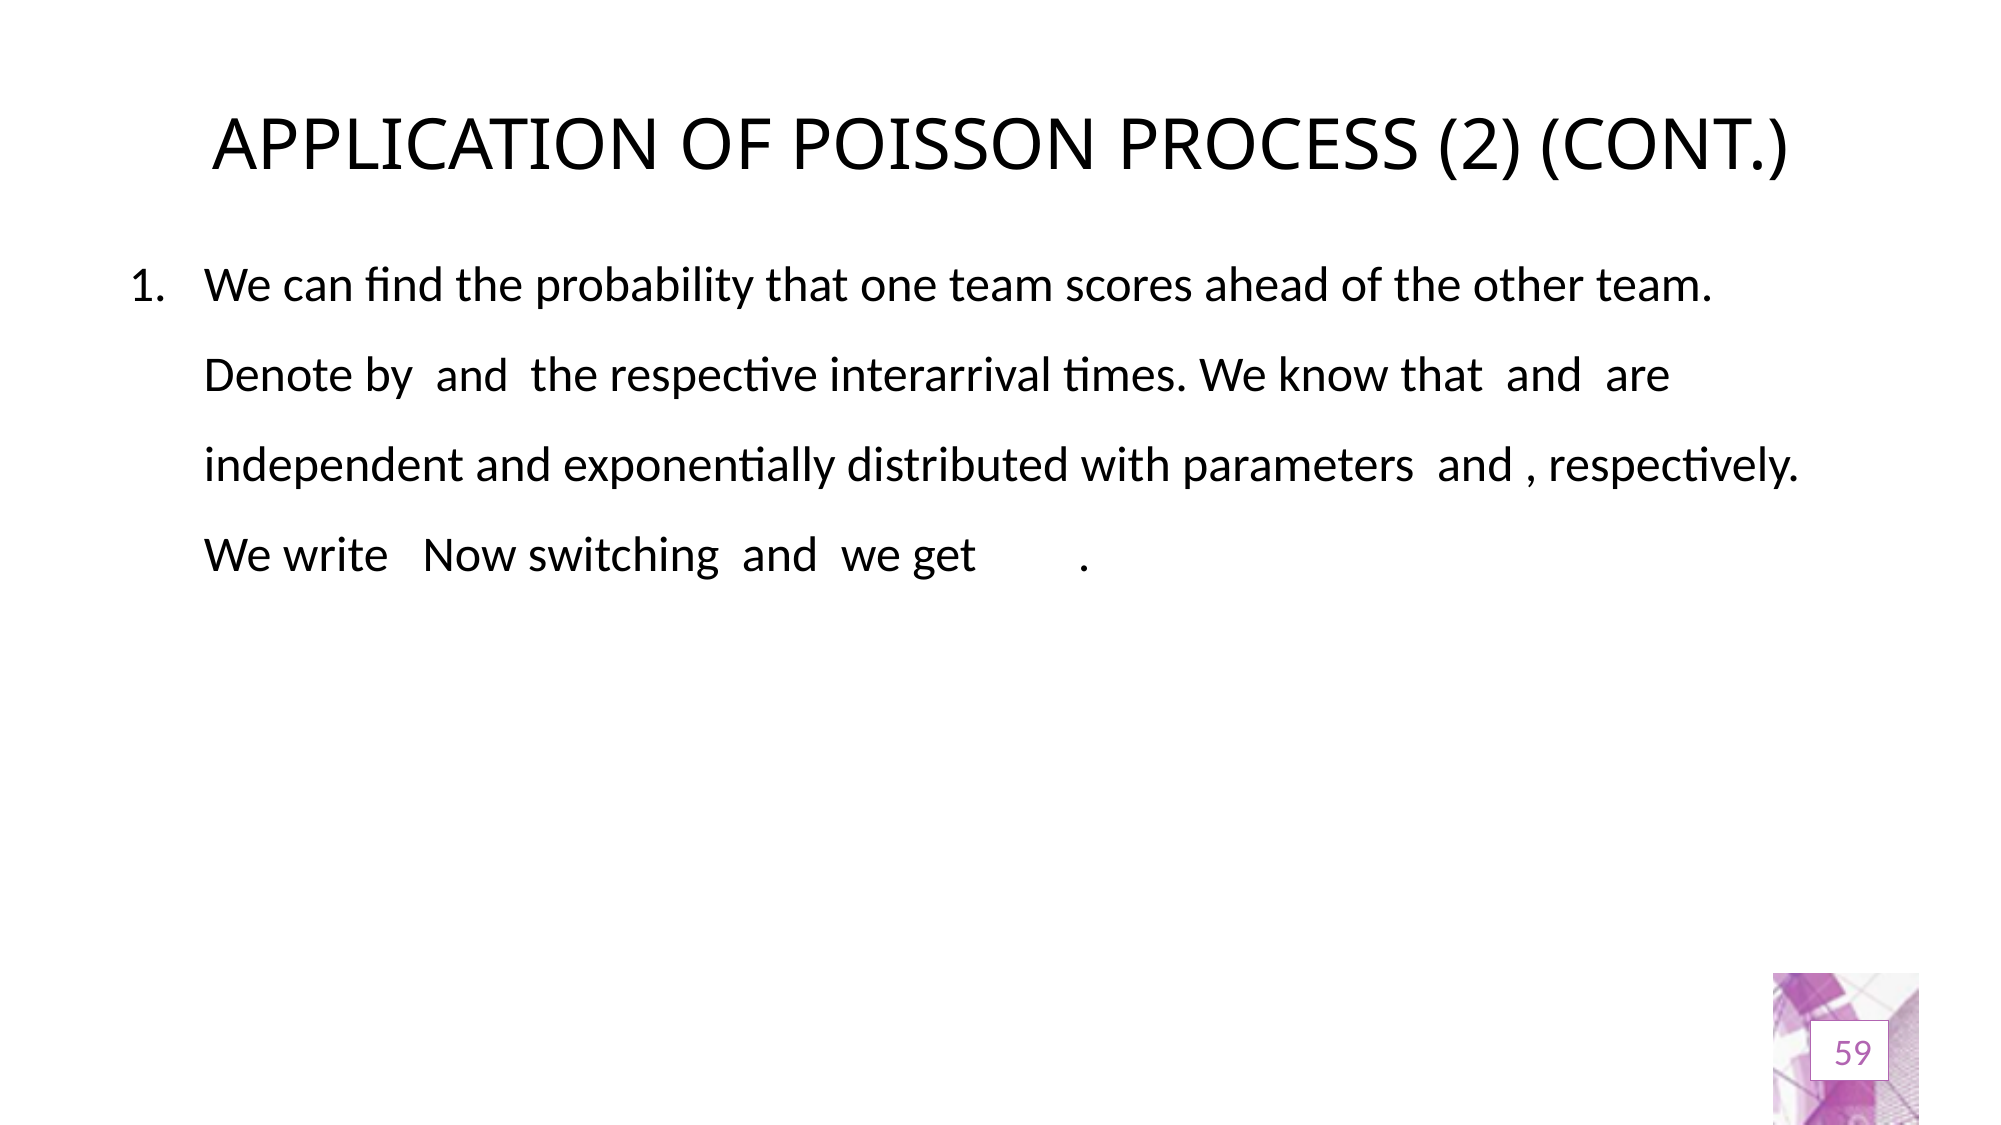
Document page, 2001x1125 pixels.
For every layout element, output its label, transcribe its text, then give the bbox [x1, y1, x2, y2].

text_box APPLICATION OF POISSON PROCESS (2) (CONT.) [58, 58, 1944, 193]
picture [1773, 973, 1919, 1125]
